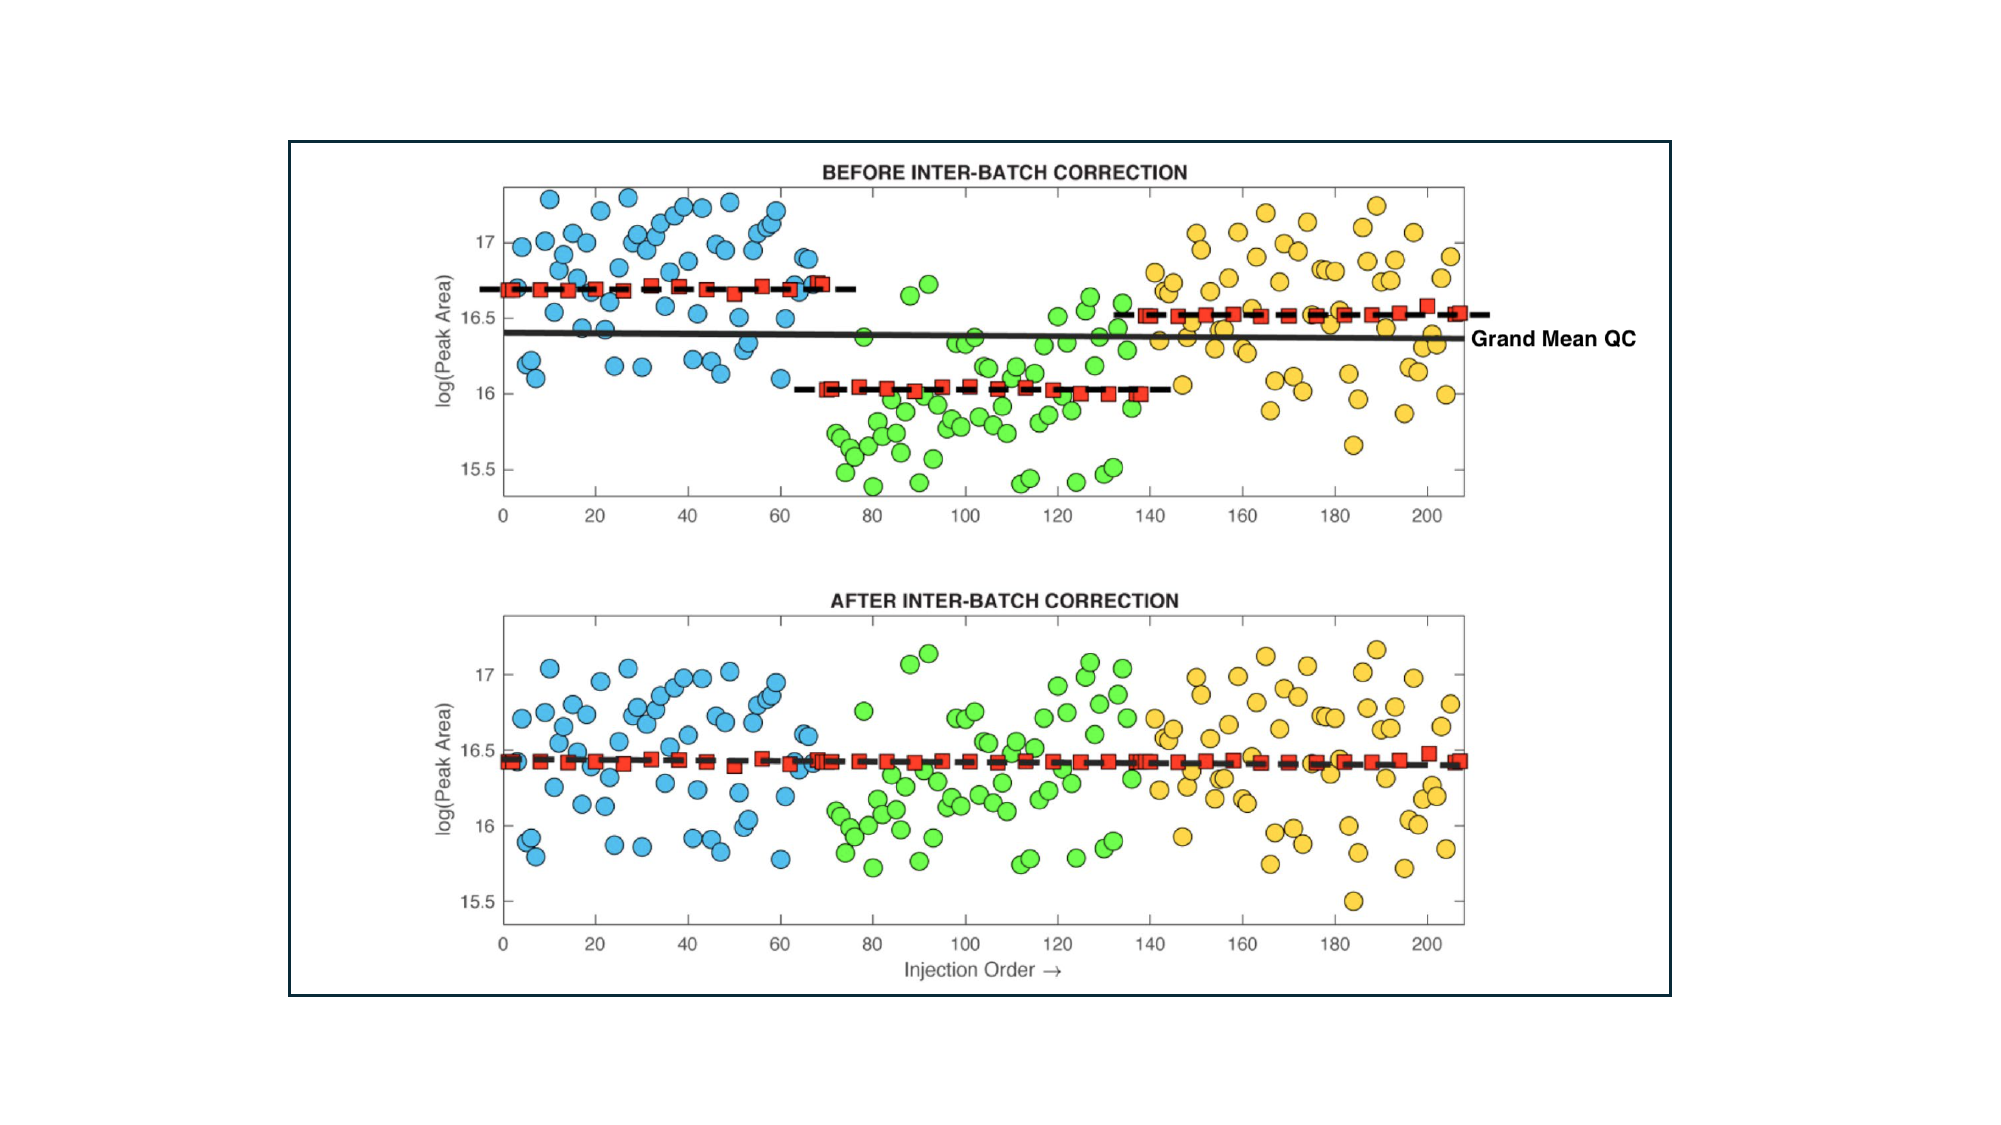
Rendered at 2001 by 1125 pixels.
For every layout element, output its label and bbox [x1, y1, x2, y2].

text_box [288, 140, 1672, 997]
picture [361, 150, 1638, 998]
